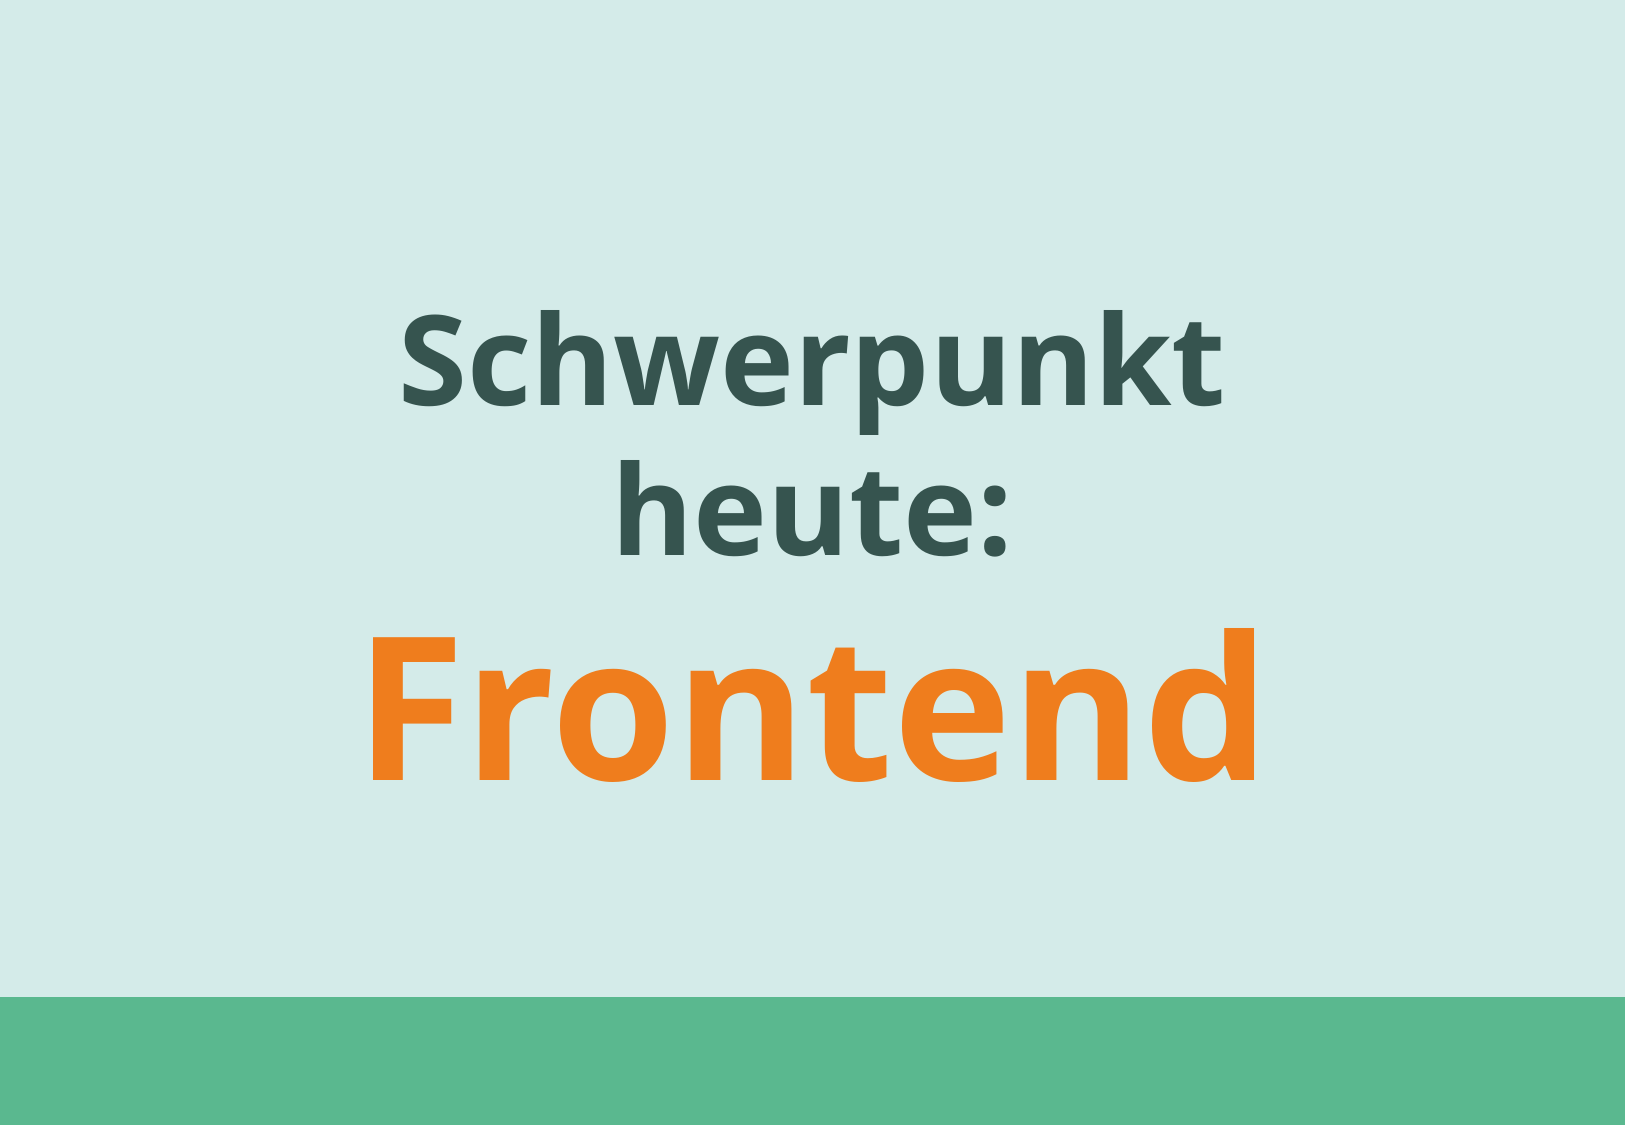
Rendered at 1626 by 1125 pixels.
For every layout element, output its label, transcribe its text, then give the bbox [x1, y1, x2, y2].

text_box Schwerpunkt heute: Frontend [189, 272, 1436, 828]
